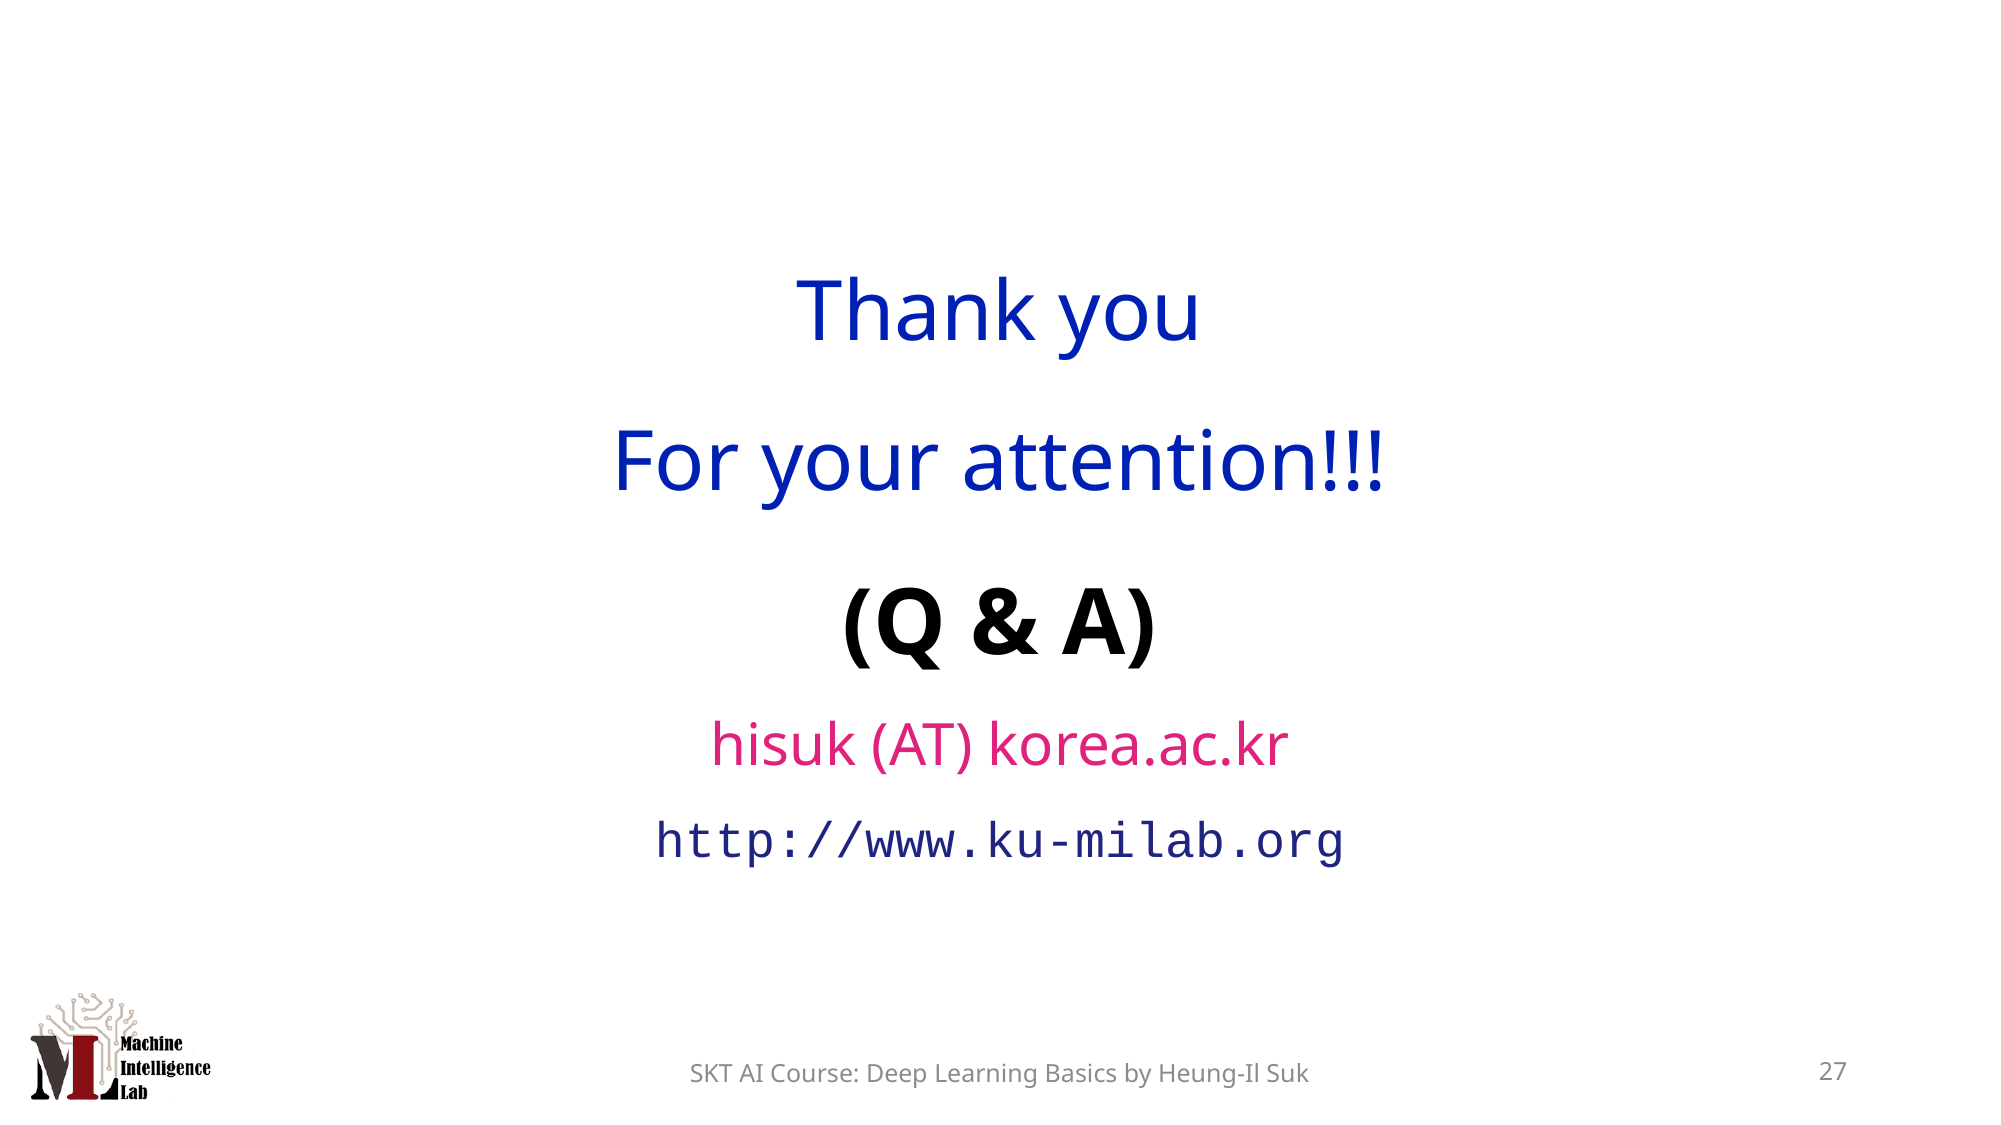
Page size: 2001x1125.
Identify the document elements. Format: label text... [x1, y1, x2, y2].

footer SKT AI Course: Deep Learning Basics by Heung-Il Suk [662, 1042, 1338, 1103]
list Thank you For your attention!!! (Q & A) hisuk (AT) korea.ac.kr http://www.ku-milab.org [57, 130, 1943, 992]
slide_number 27 [1412, 1042, 1863, 1103]
picture [29, 991, 211, 1101]
